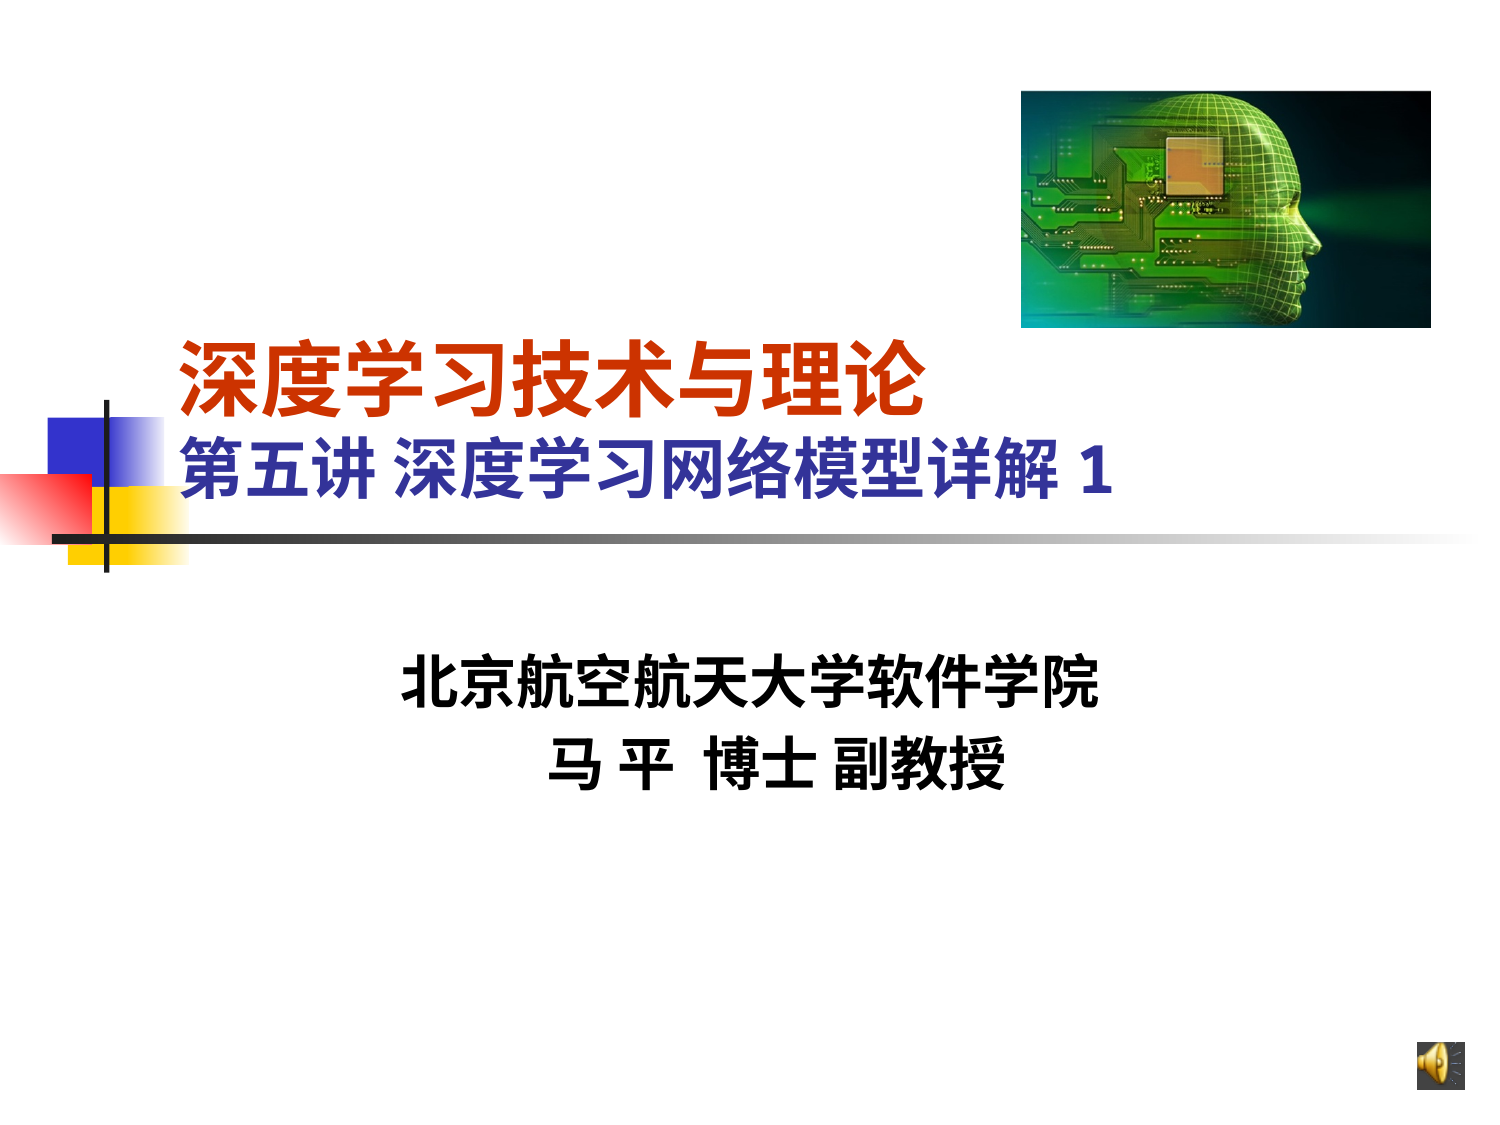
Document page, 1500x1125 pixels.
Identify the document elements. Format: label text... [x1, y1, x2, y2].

subtitle 北京航空航天大学软件学院 马 平 博士 副教授 [225, 637, 1275, 925]
picture [1021, 89, 1432, 328]
title 深度学习技术与理论 第五讲 深度学习网络模型详解1 [162, 275, 1438, 515]
picture [1415, 1040, 1467, 1092]
